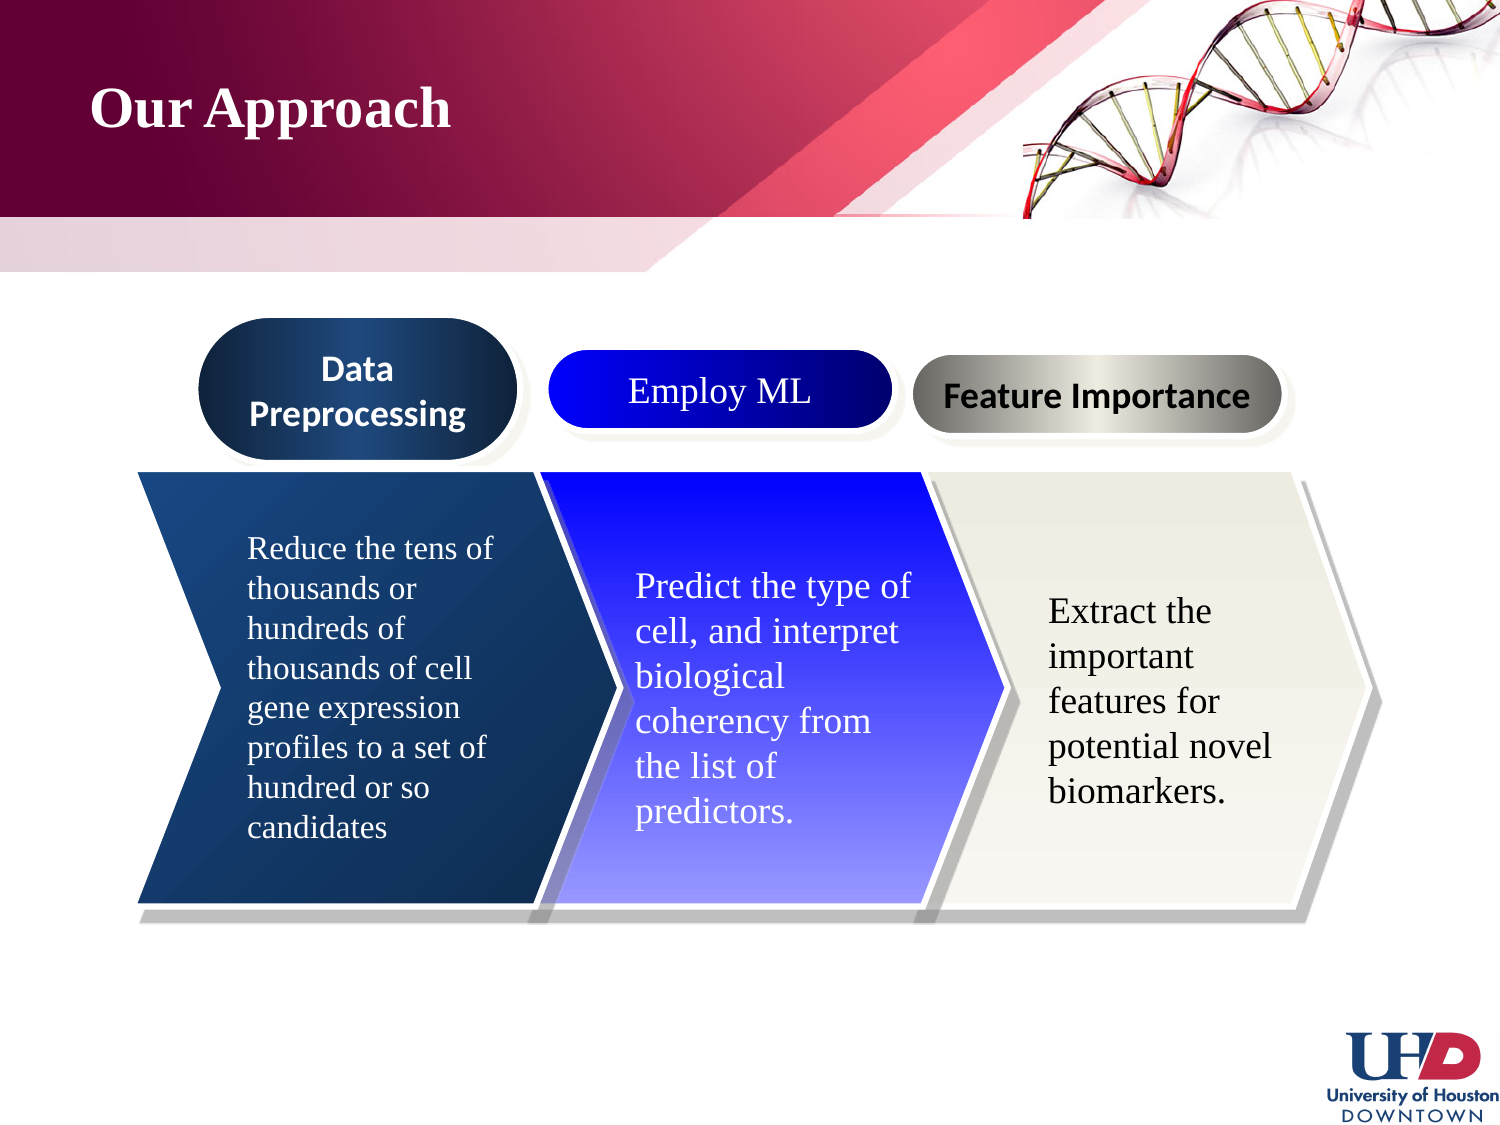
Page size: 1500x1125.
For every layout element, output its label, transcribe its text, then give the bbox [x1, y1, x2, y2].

text_box [924, 469, 1370, 907]
text_box Reduce the tens of thousands or hundreds of thousands of cell gene expression profiles to a set of hundred or so candidates [232, 518, 521, 853]
text_box [536, 469, 1008, 879]
text_box [552, 734, 933, 907]
picture [0, 0, 1500, 1125]
text_box Our Approach [74, 61, 467, 147]
text_box Employ ML [545, 346, 896, 432]
text_box Predict the type of cell, and interpret biological coherency from the list of predictors. [620, 553, 934, 883]
text_box Feature Importance [909, 351, 1285, 437]
text_box Data Preprocessing [195, 314, 521, 464]
text_box [132, 469, 620, 907]
text_box Extract the important features for potential novel biomarkers. [1033, 578, 1309, 818]
